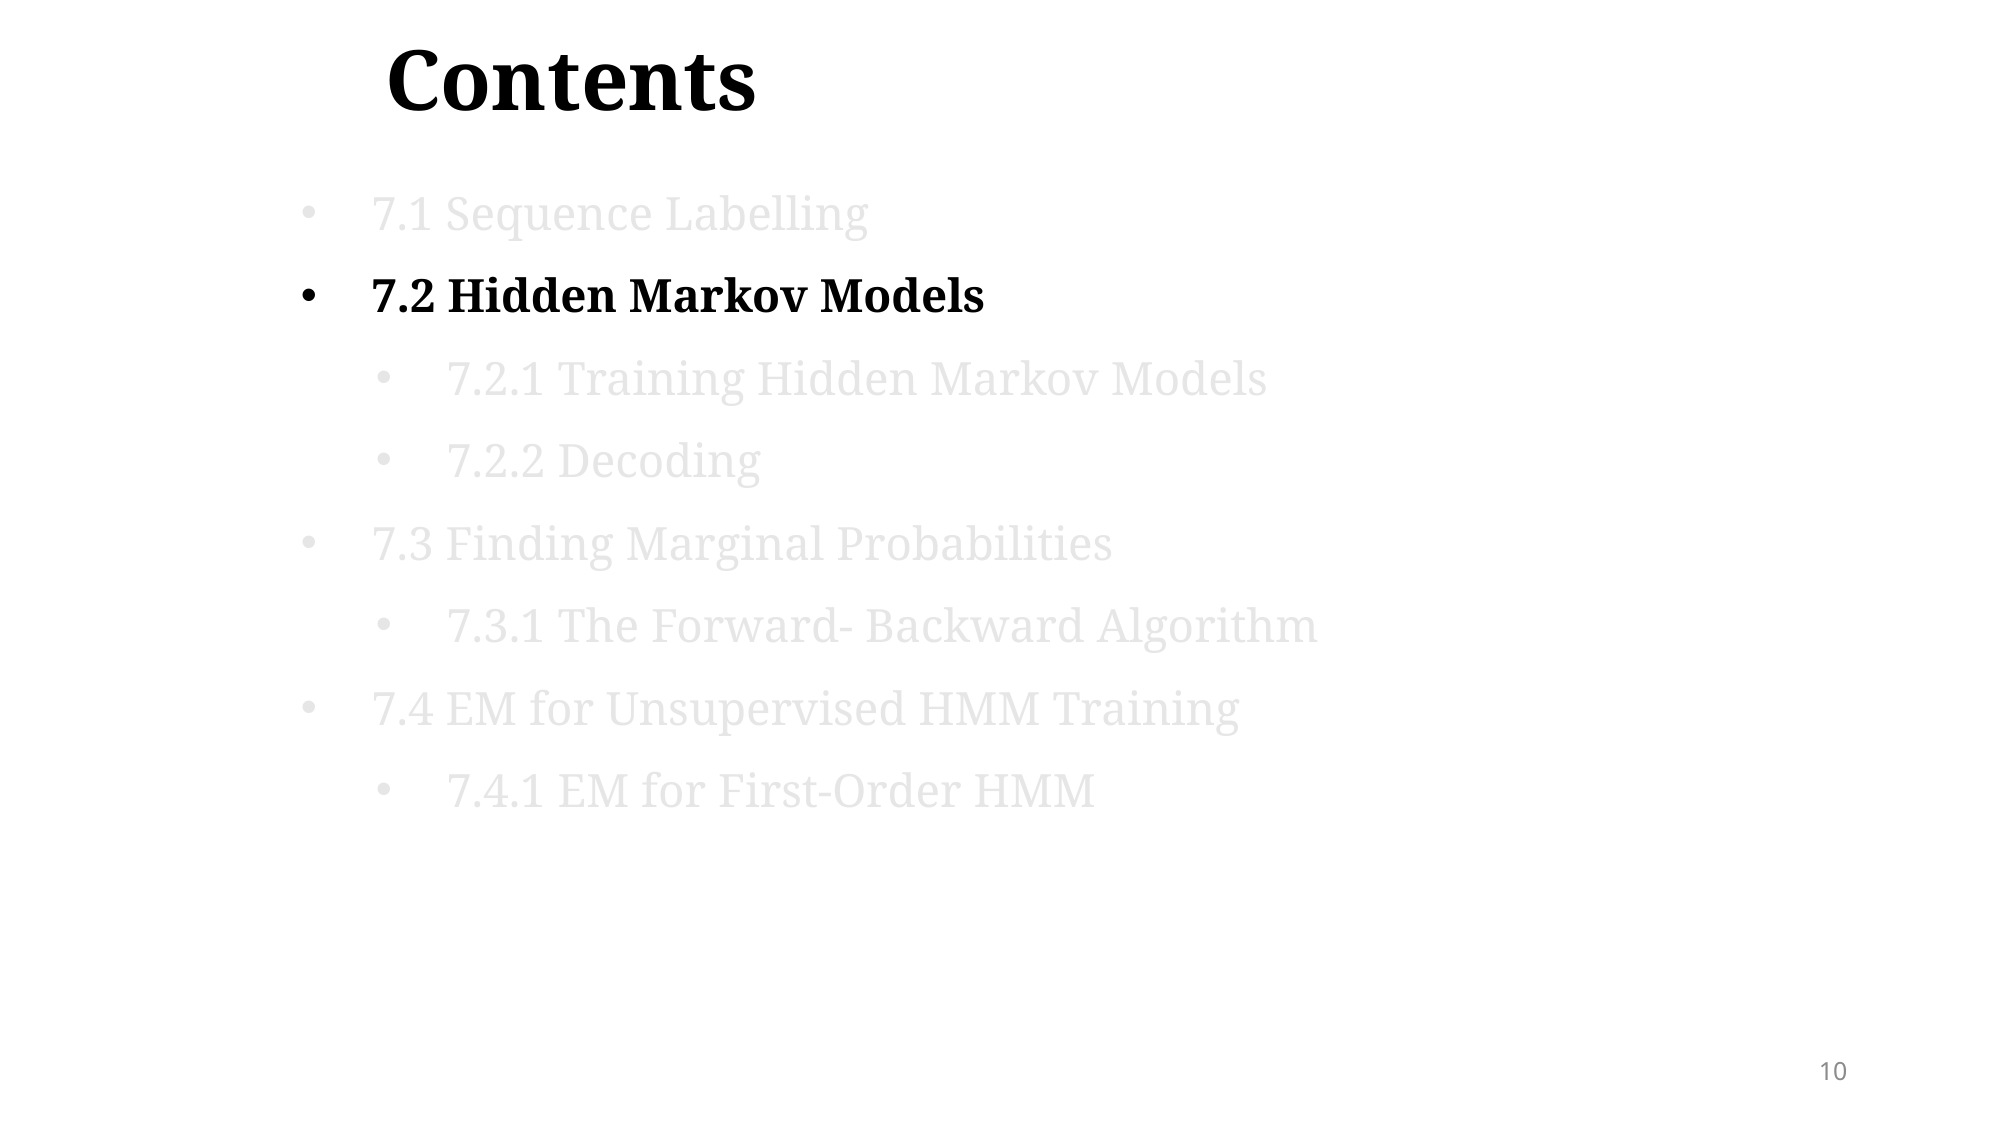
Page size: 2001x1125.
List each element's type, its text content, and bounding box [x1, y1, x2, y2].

text_box 7.1 Sequence Labelling 7.2 Hidden Markov Models 7.2.1 Training Hidden Markov Models 7.2.2 Decoding 7.3 Finding Marginal Probabilities 7.3.1 The Forward- Backward Algorithm 7.4 EM for Unsupervised HMM Training 7.4.1 EM for First-Order HMM [286, 149, 1334, 824]
slide_number 10 [1412, 1042, 1863, 1103]
text_box Contents [370, 19, 872, 135]
